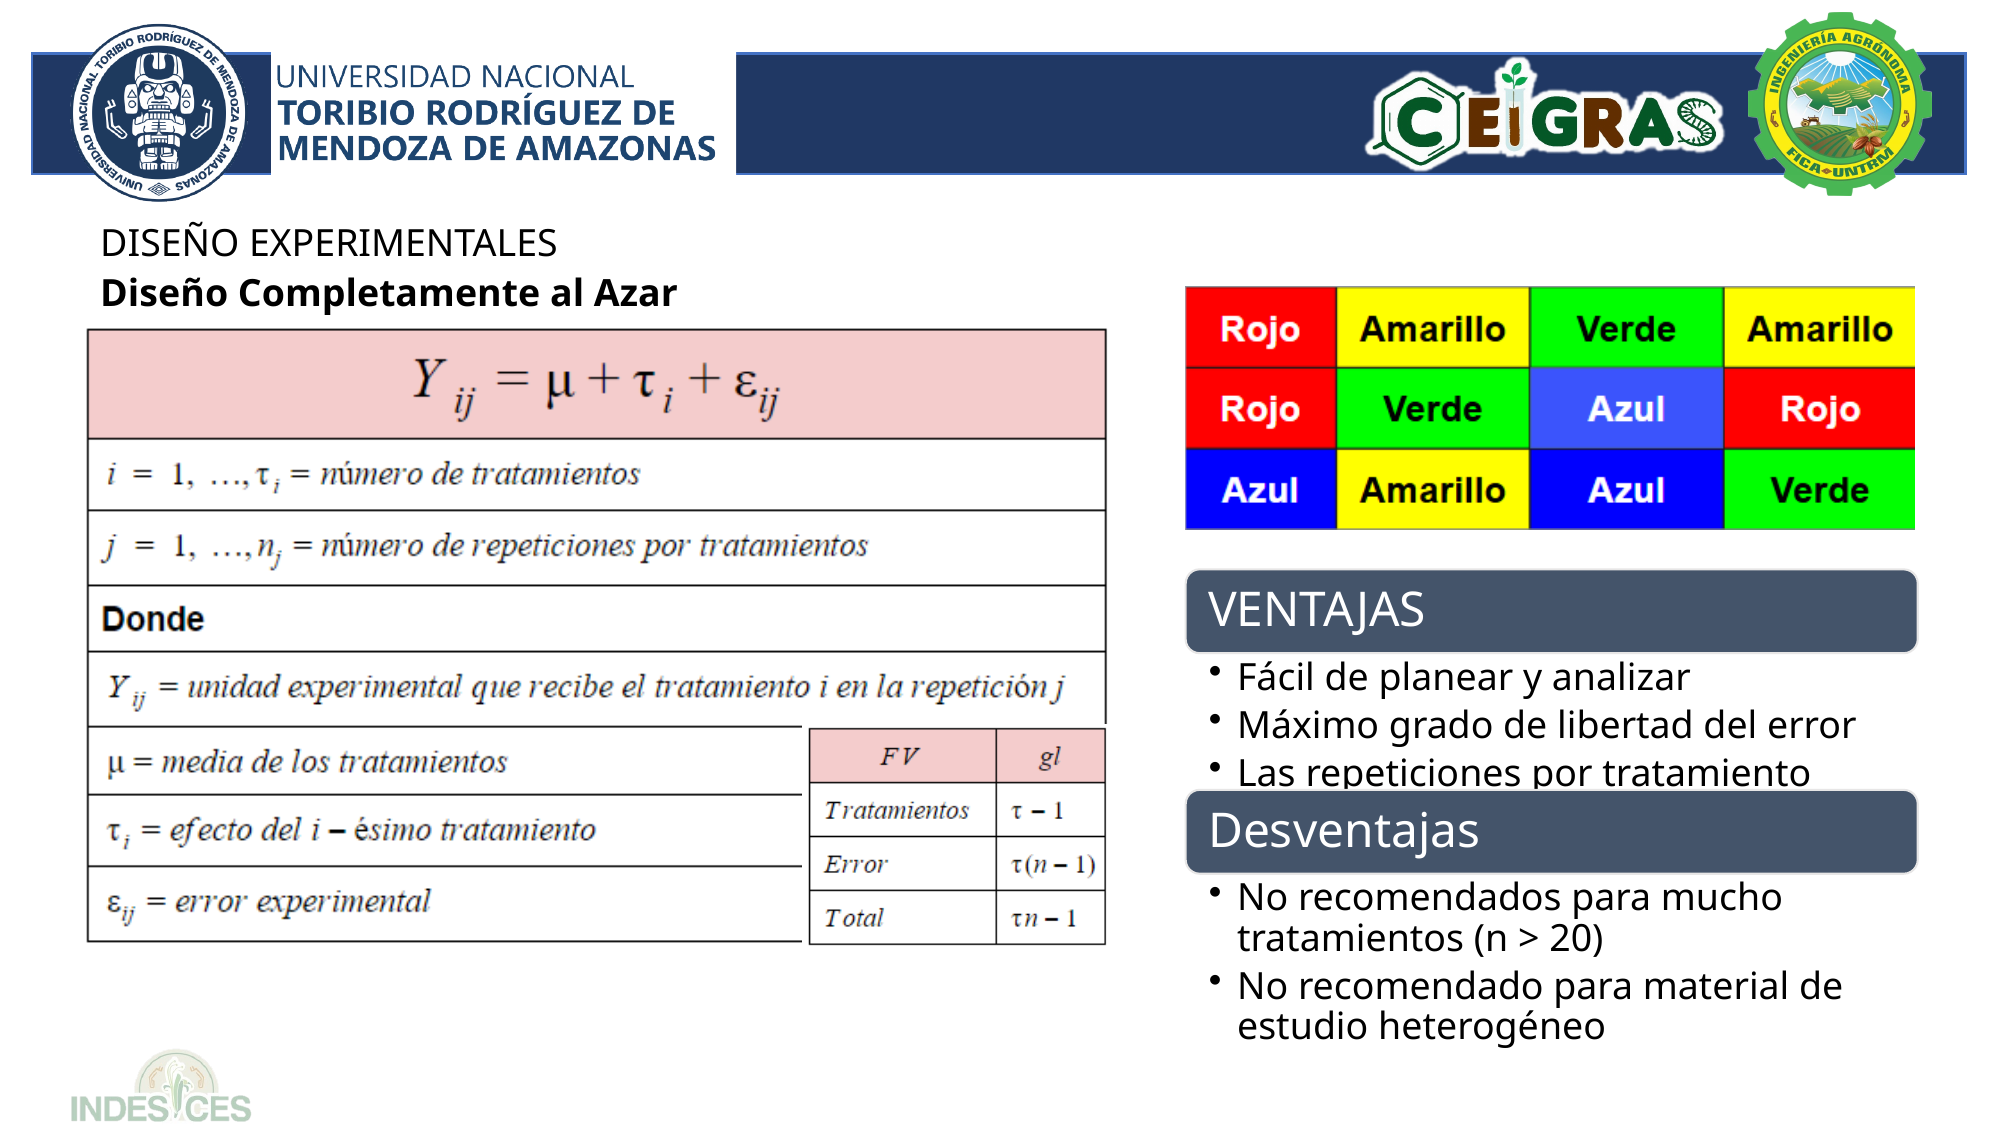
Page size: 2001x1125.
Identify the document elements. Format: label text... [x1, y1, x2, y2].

text_box [31, 52, 68, 175]
text_box [1932, 52, 1967, 175]
text_box DISEÑO EXPERIMENTALES [85, 211, 803, 272]
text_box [1185, 562, 1918, 971]
picture [68, 13, 733, 213]
text_box [733, 50, 737, 177]
picture [68, 1045, 254, 1125]
text_box Diseño Completamente al Azar (DCA) [85, 262, 783, 322]
picture [1315, 12, 1932, 215]
picture [1185, 286, 1915, 530]
text_box [737, 52, 1315, 175]
picture [82, 322, 1116, 948]
